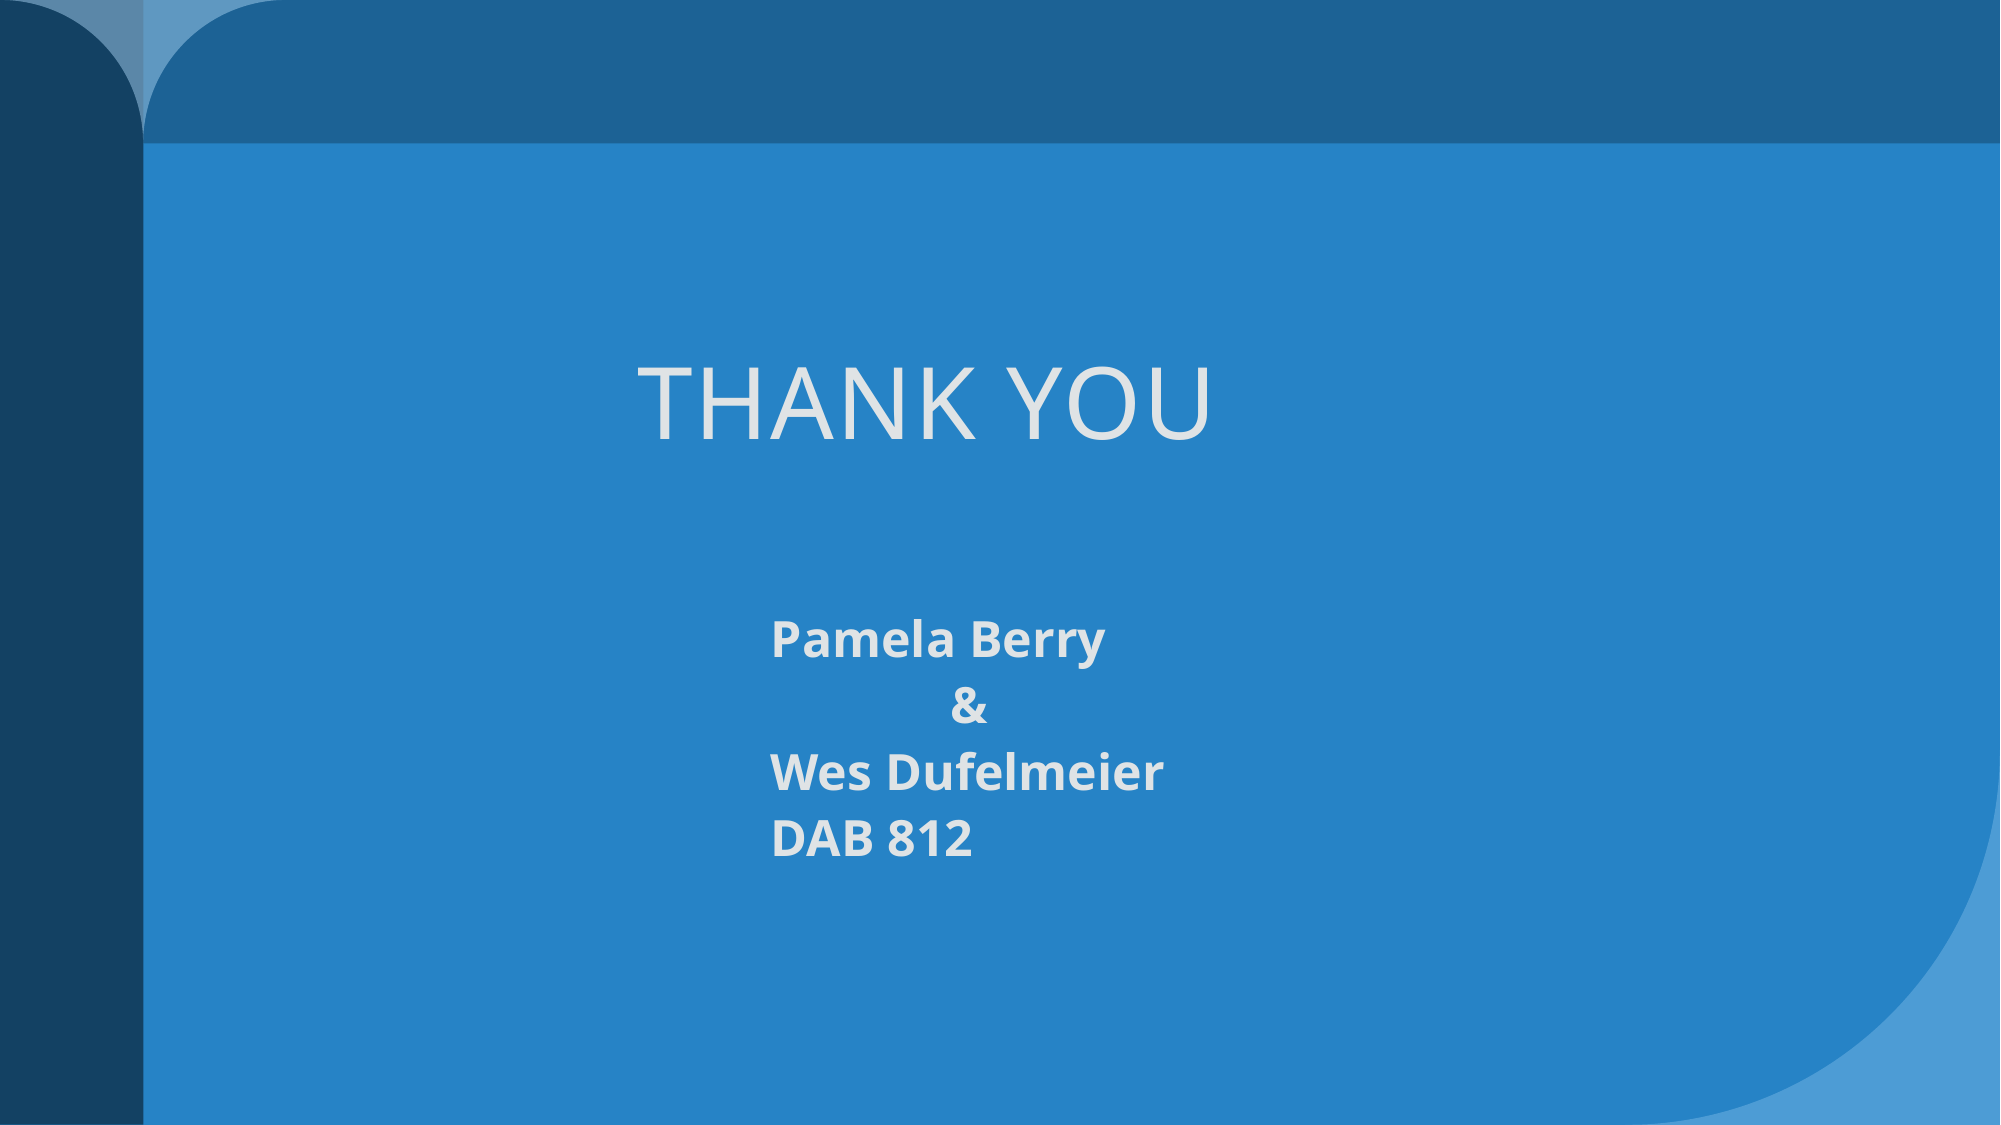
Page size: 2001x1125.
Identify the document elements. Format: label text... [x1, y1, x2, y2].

list Pamela Berry & Wes Dufelmeier DAB 812 [763, 476, 1176, 1006]
title Thank you [622, 192, 1378, 628]
